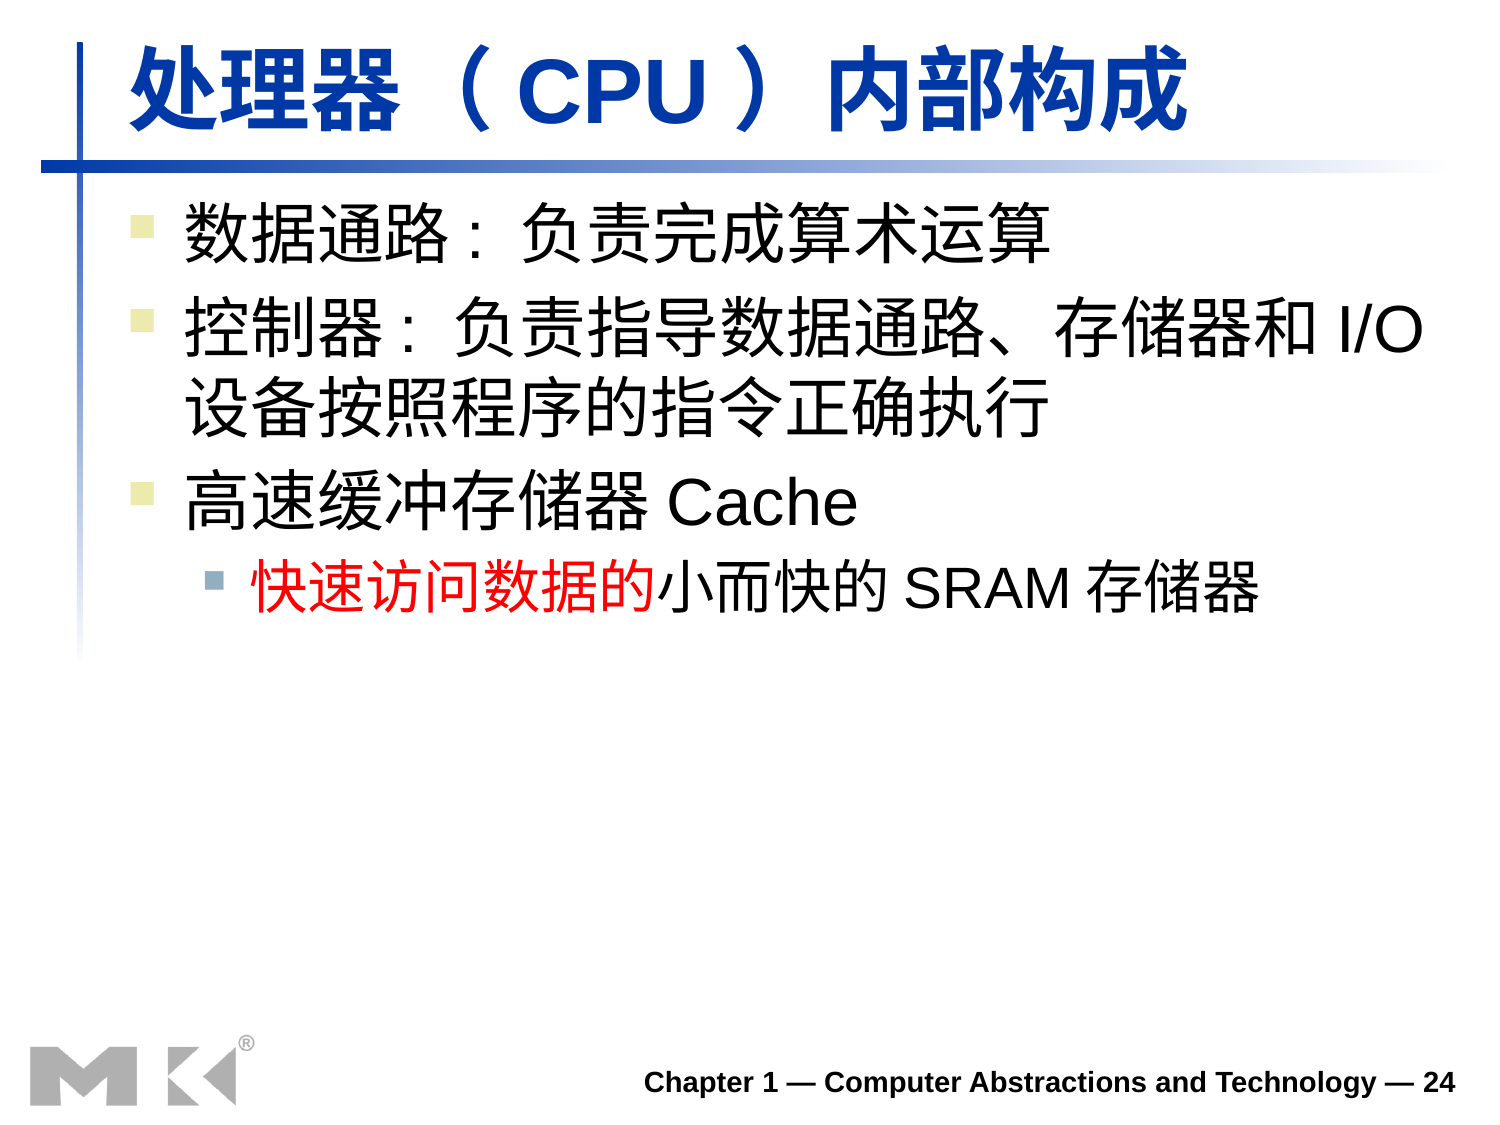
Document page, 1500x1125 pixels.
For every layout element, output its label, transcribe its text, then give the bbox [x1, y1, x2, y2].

text_box IF [612, 161, 617, 173]
list 数据通路: 负责完成算术运算 控制器: 负责指导数据通路、存储器和I/O设备按照程序的指令正确执行 高速缓冲存储器Cache 快速访问数据的小而快的SRAM存储器 [111, 184, 1470, 1024]
footer Chapter 1 — Computer Abstractions and Technology — 24 [277, 1046, 1471, 1106]
title 处理器（CPU）内部构成 [111, 0, 1468, 150]
picture [29, 1034, 255, 1106]
text_box Di [815, 161, 819, 173]
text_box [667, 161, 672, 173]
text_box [700, 161, 706, 173]
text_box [722, 161, 726, 173]
text_box Di [793, 161, 797, 173]
text_box [436, 161, 440, 173]
